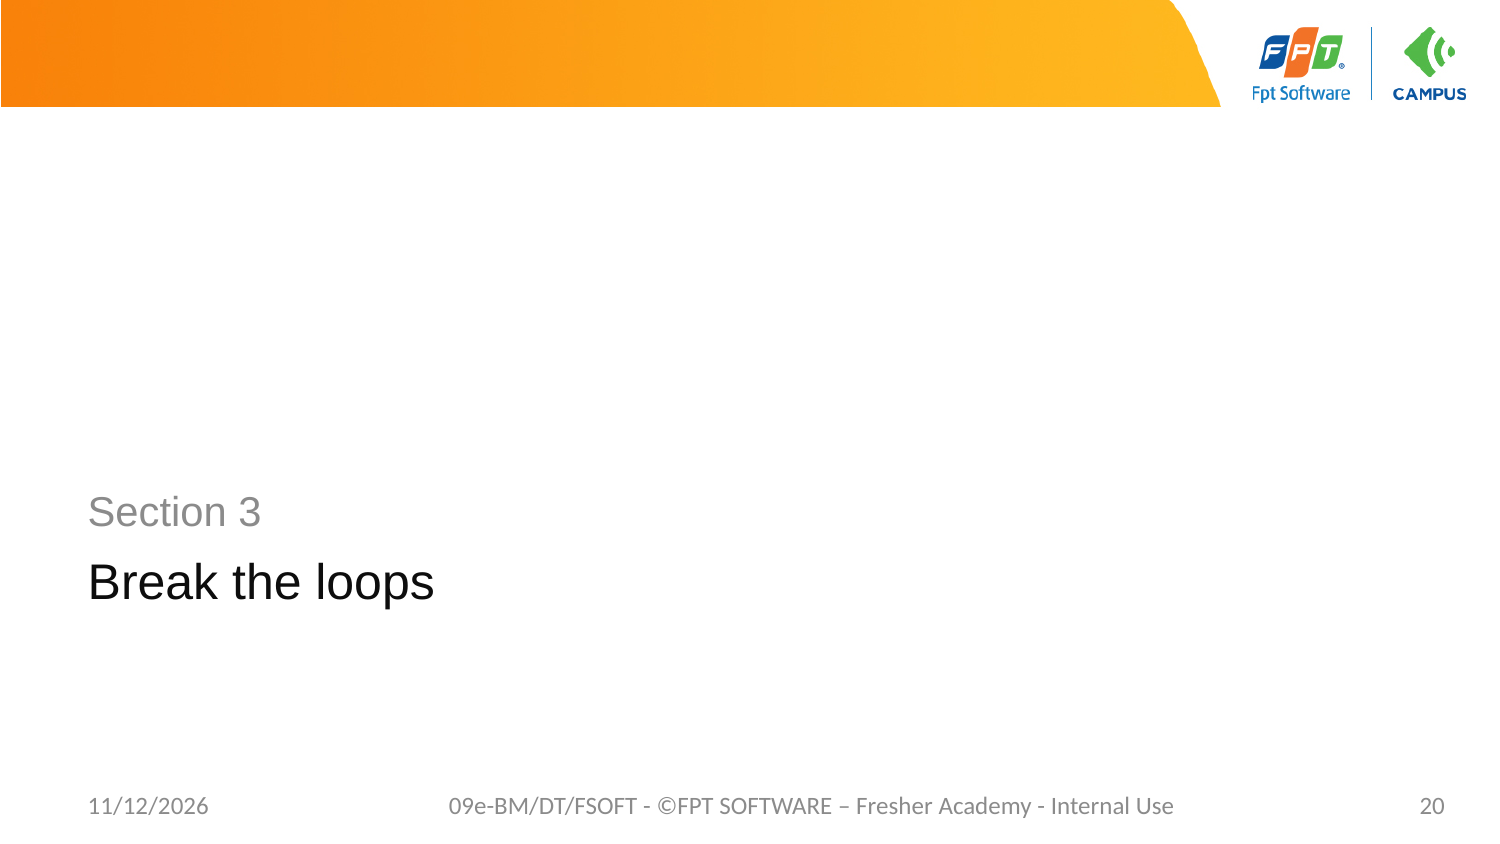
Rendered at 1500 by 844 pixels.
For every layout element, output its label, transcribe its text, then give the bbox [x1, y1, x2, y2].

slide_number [72, 782, 270, 827]
slide_number 20 [1350, 782, 1461, 827]
title Break the loops [72, 543, 1461, 710]
picture [1, 0, 1499, 844]
footer 09e-BM/DT/FSOFT - ©FPT SOFTWARE – Fresher Academy - Internal Use [289, 782, 1335, 827]
list Section 3 [72, 357, 1461, 543]
